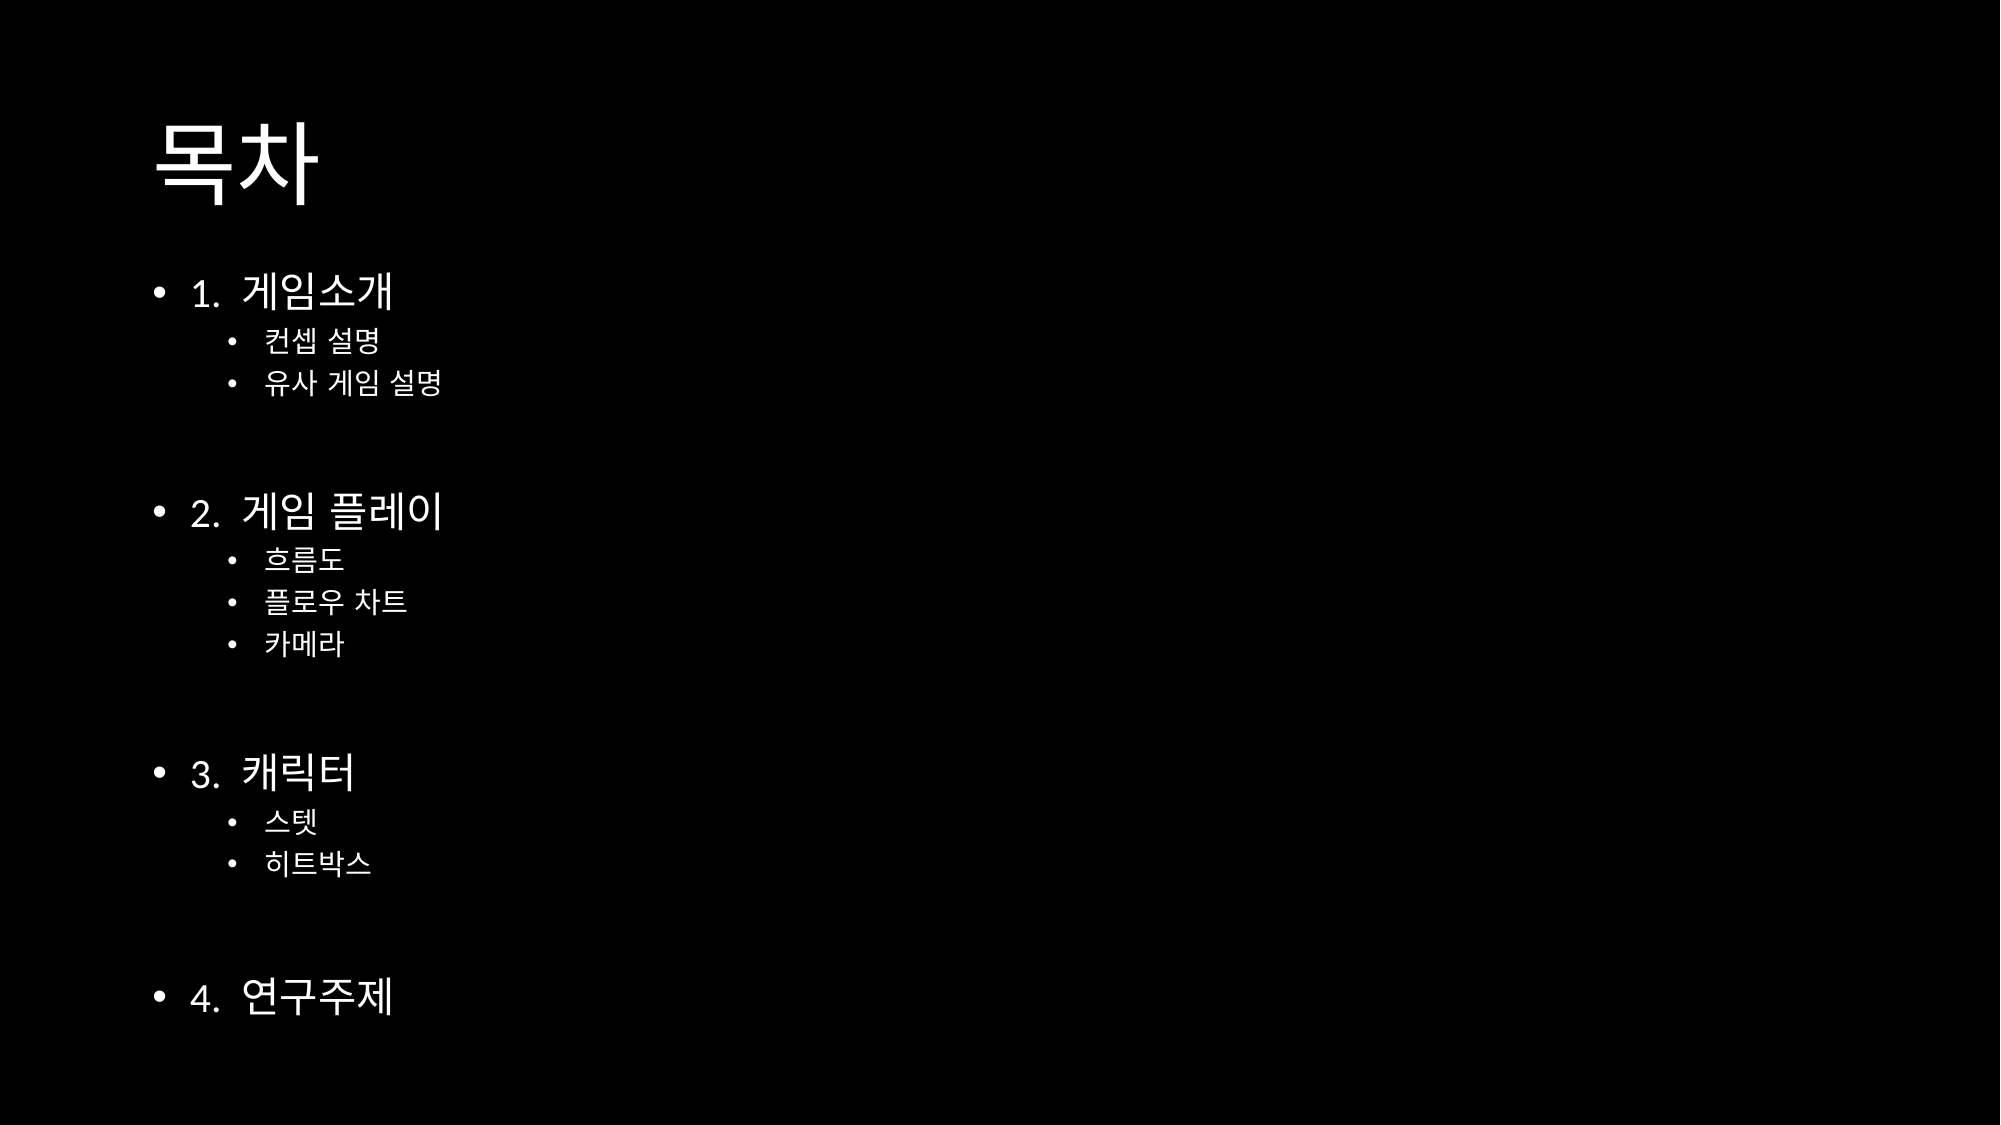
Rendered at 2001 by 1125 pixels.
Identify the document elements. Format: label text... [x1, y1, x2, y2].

list 1. 게임소개 컨셉 설명 유사 게임 설명 2. 게임 플레이 흐름도 플로우 차트 카메라 3. 캐릭터 스텟 히트박스 4. 연구주제 [137, 264, 1863, 1125]
title 목차 [137, 59, 1863, 264]
